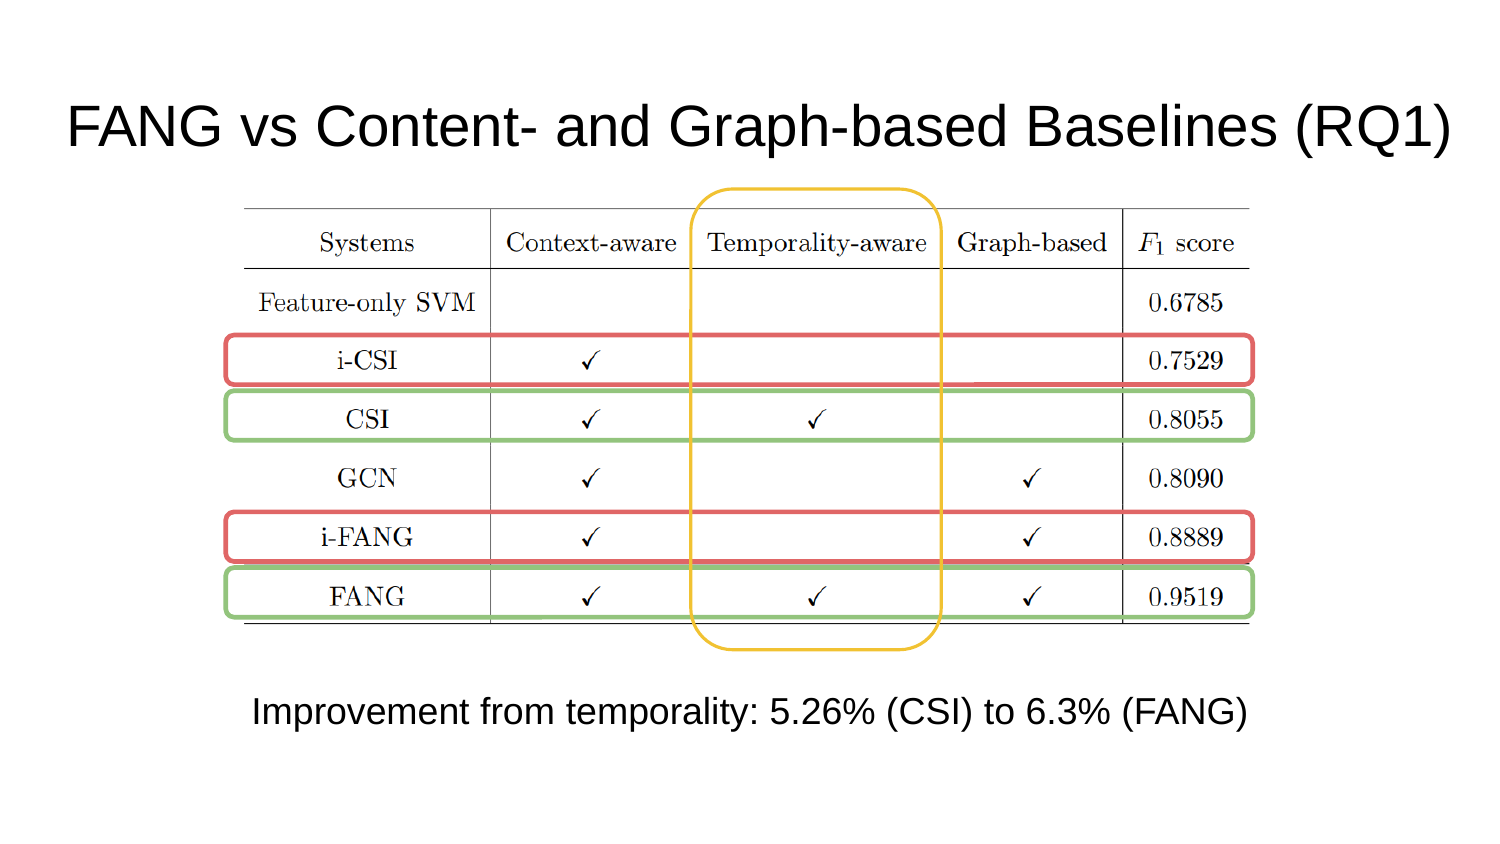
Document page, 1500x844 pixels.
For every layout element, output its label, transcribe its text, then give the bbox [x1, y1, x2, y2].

text_box Improvement from temporality: 5.26% (CSI) to 6.3% (FANG) [90, 671, 1410, 766]
picture [225, 189, 1275, 638]
title FANG vs Content- and Graph-based Baselines (RQ1) [51, 72, 1475, 167]
text_box [715, 646, 917, 650]
